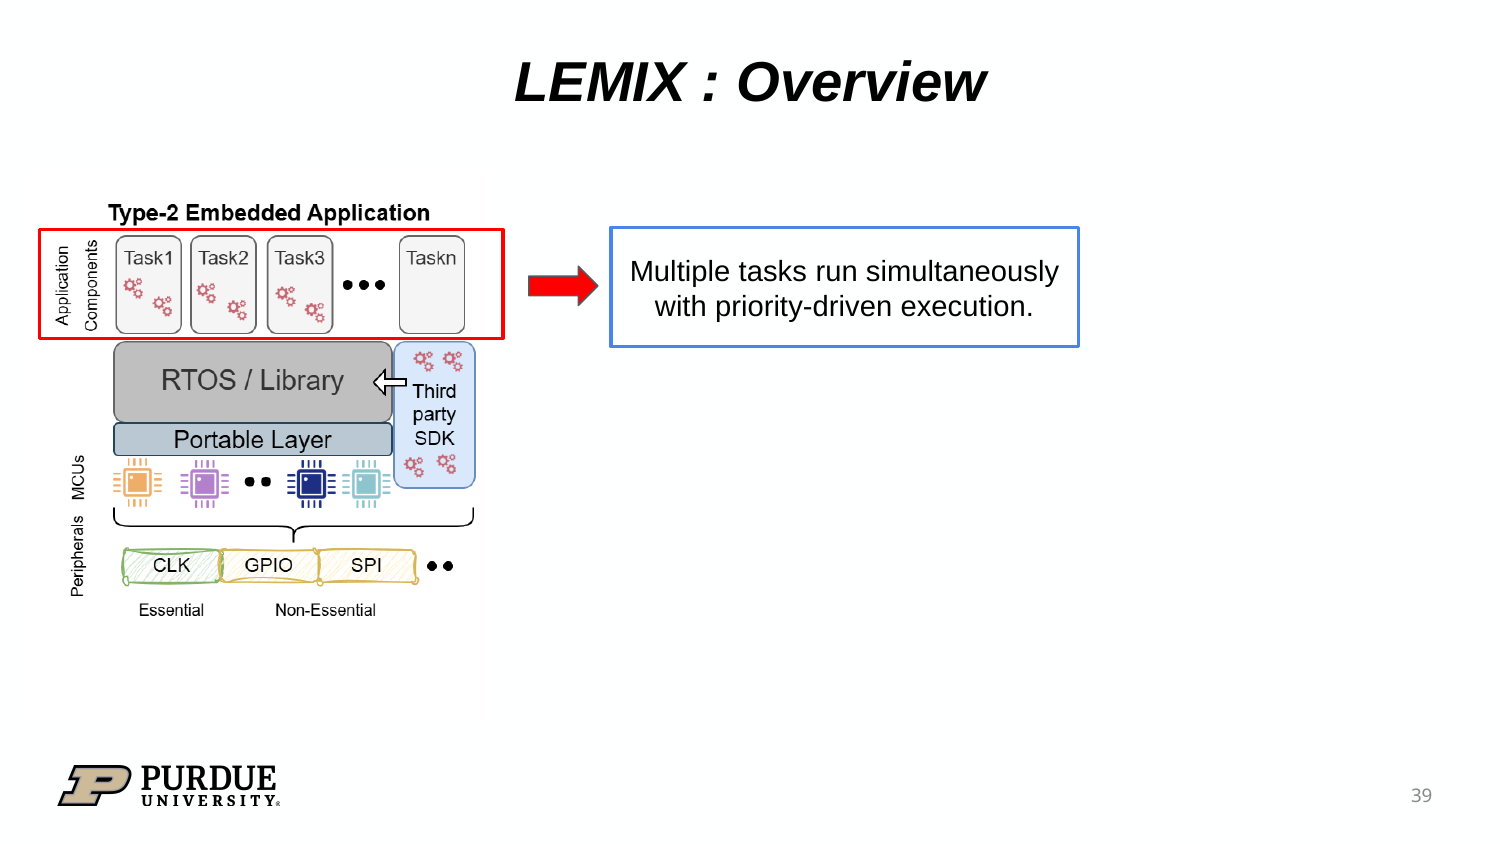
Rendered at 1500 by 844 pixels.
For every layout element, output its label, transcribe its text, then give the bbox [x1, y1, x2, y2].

text_box [528, 266, 598, 306]
picture [25, 173, 494, 721]
slide_number ‹#› [1308, 773, 1444, 819]
title LEMIX : Overview [57, 47, 1444, 120]
picture [57, 765, 280, 806]
text_box Multiple tasks run simultaneously with priority-driven execution. [611, 227, 1079, 347]
text_box [499, 229, 503, 339]
